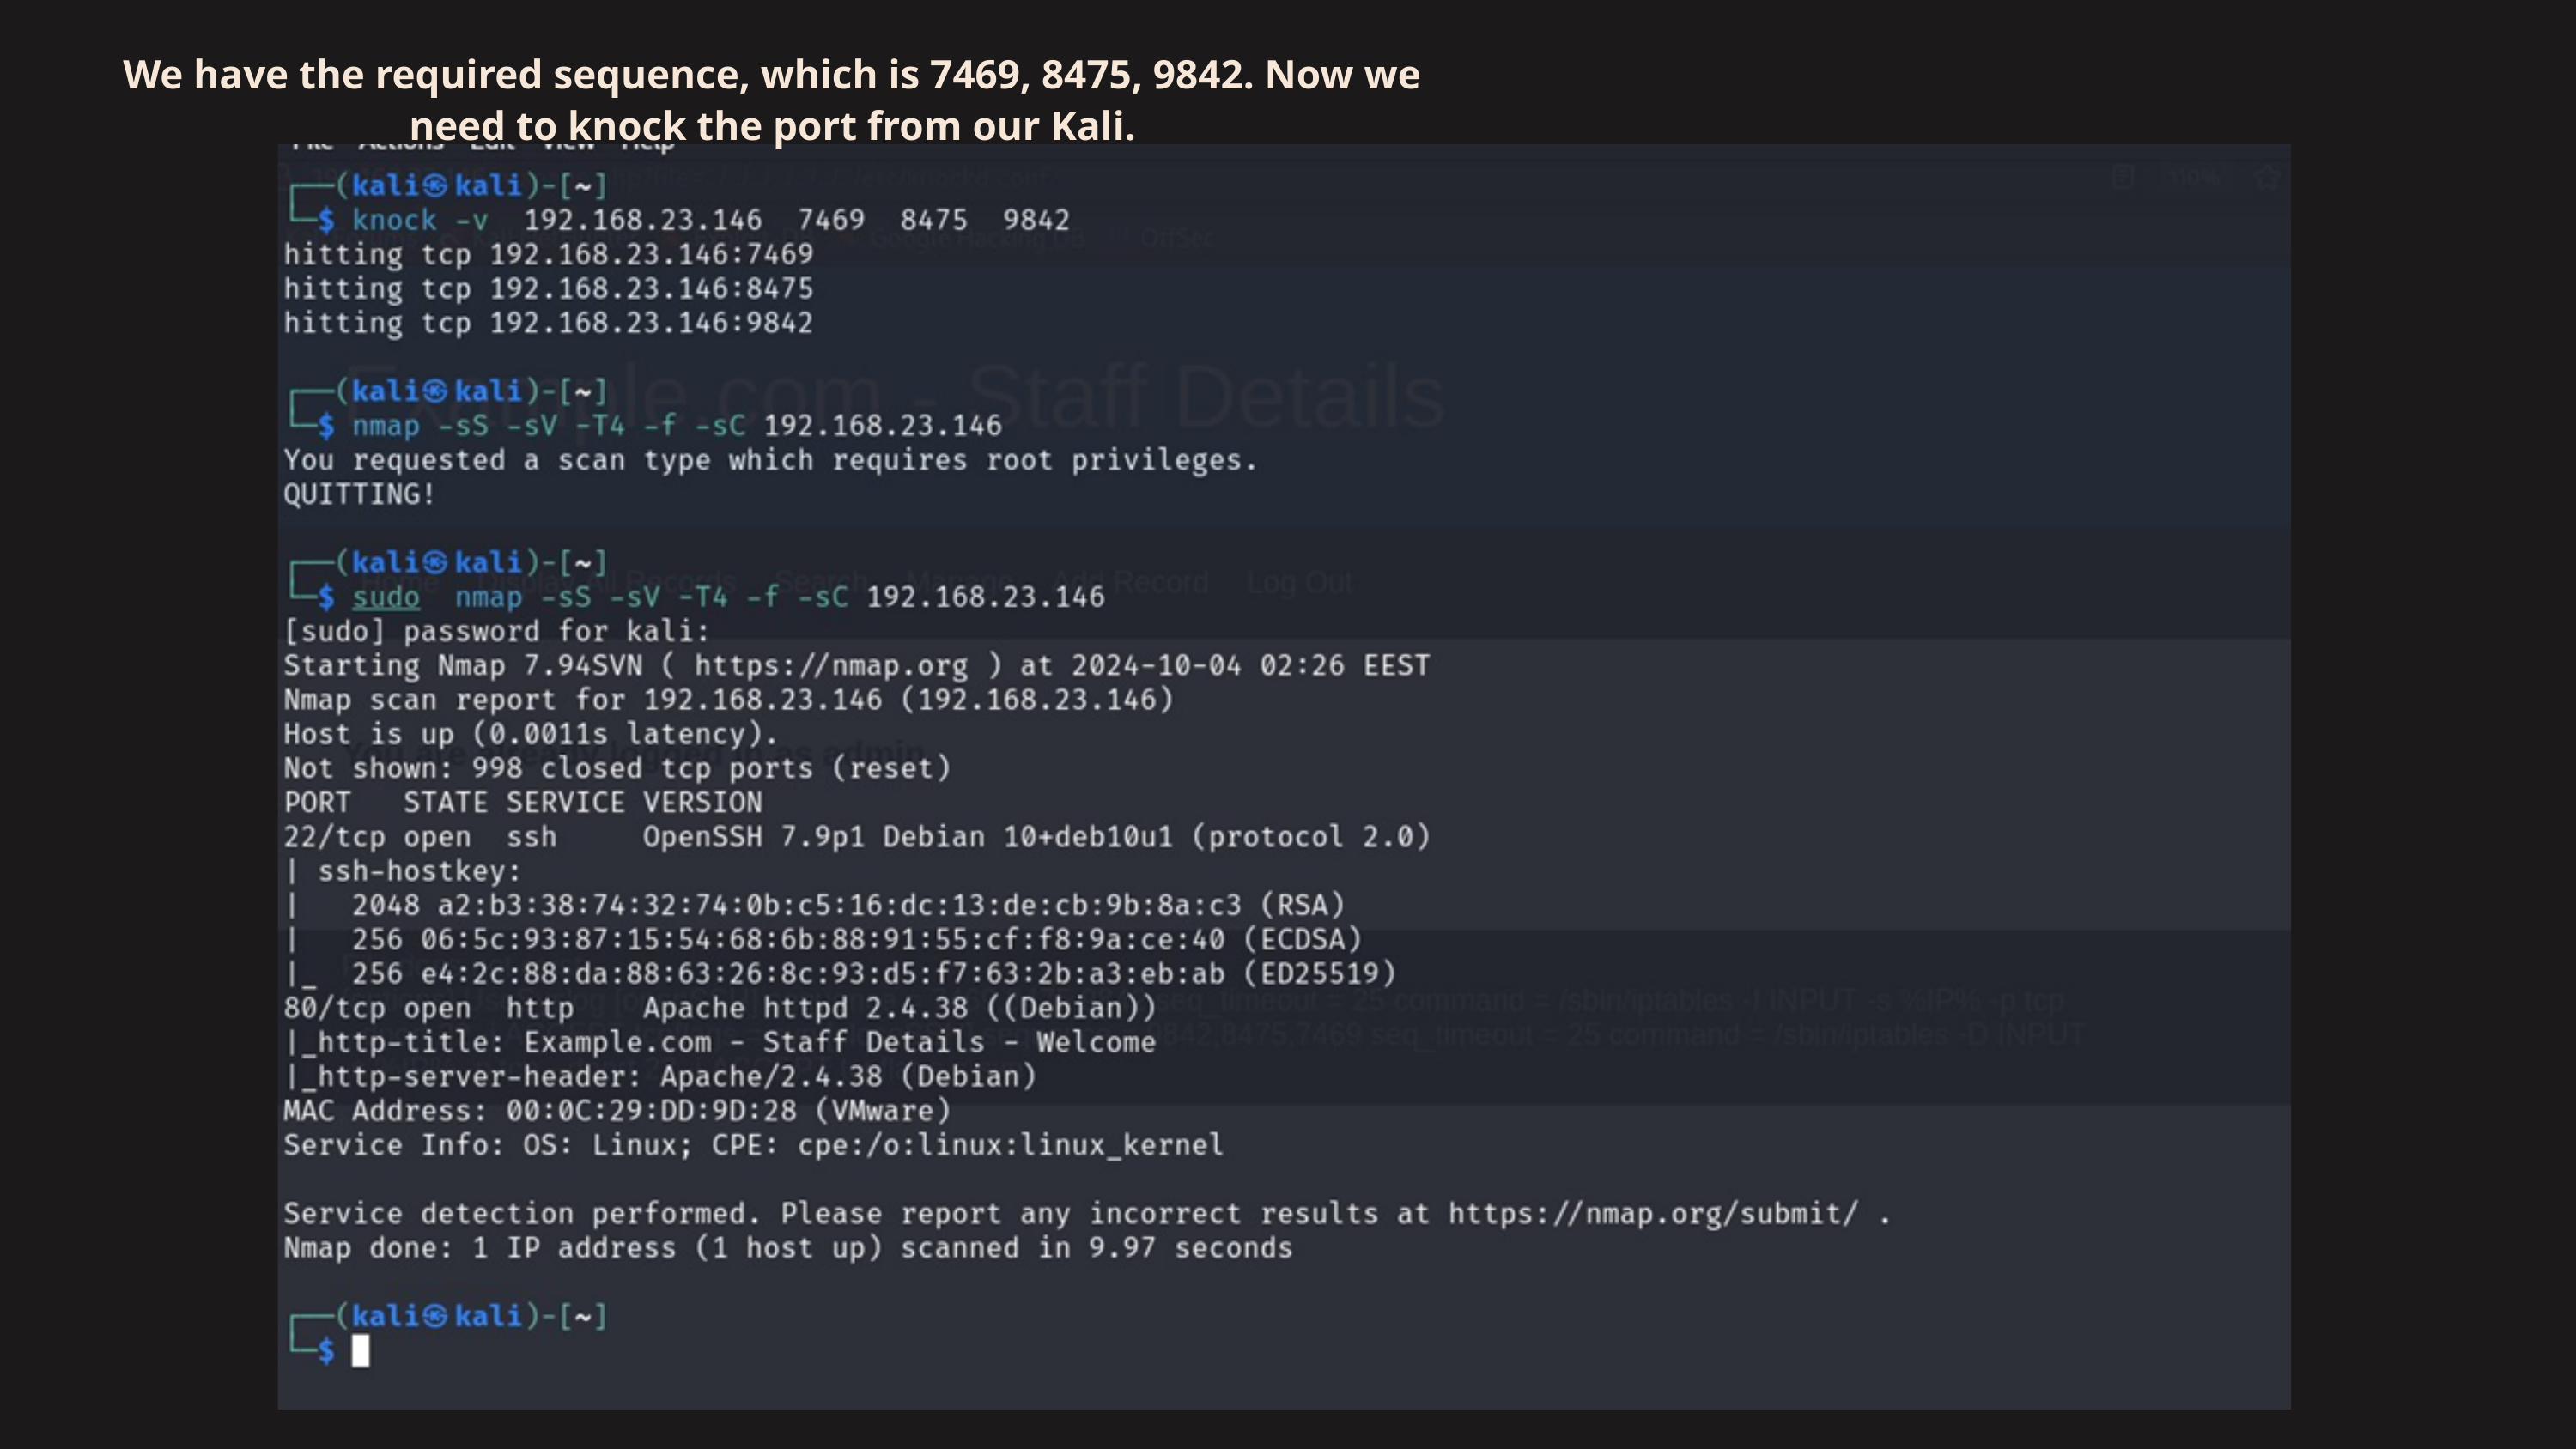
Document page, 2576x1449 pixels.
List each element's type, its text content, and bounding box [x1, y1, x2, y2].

text_box We have the required sequence, which is 7469, 8475, 9842. Now we need to knock the port from our Kali. [84, 44, 1461, 201]
text_box [277, 144, 2292, 1410]
